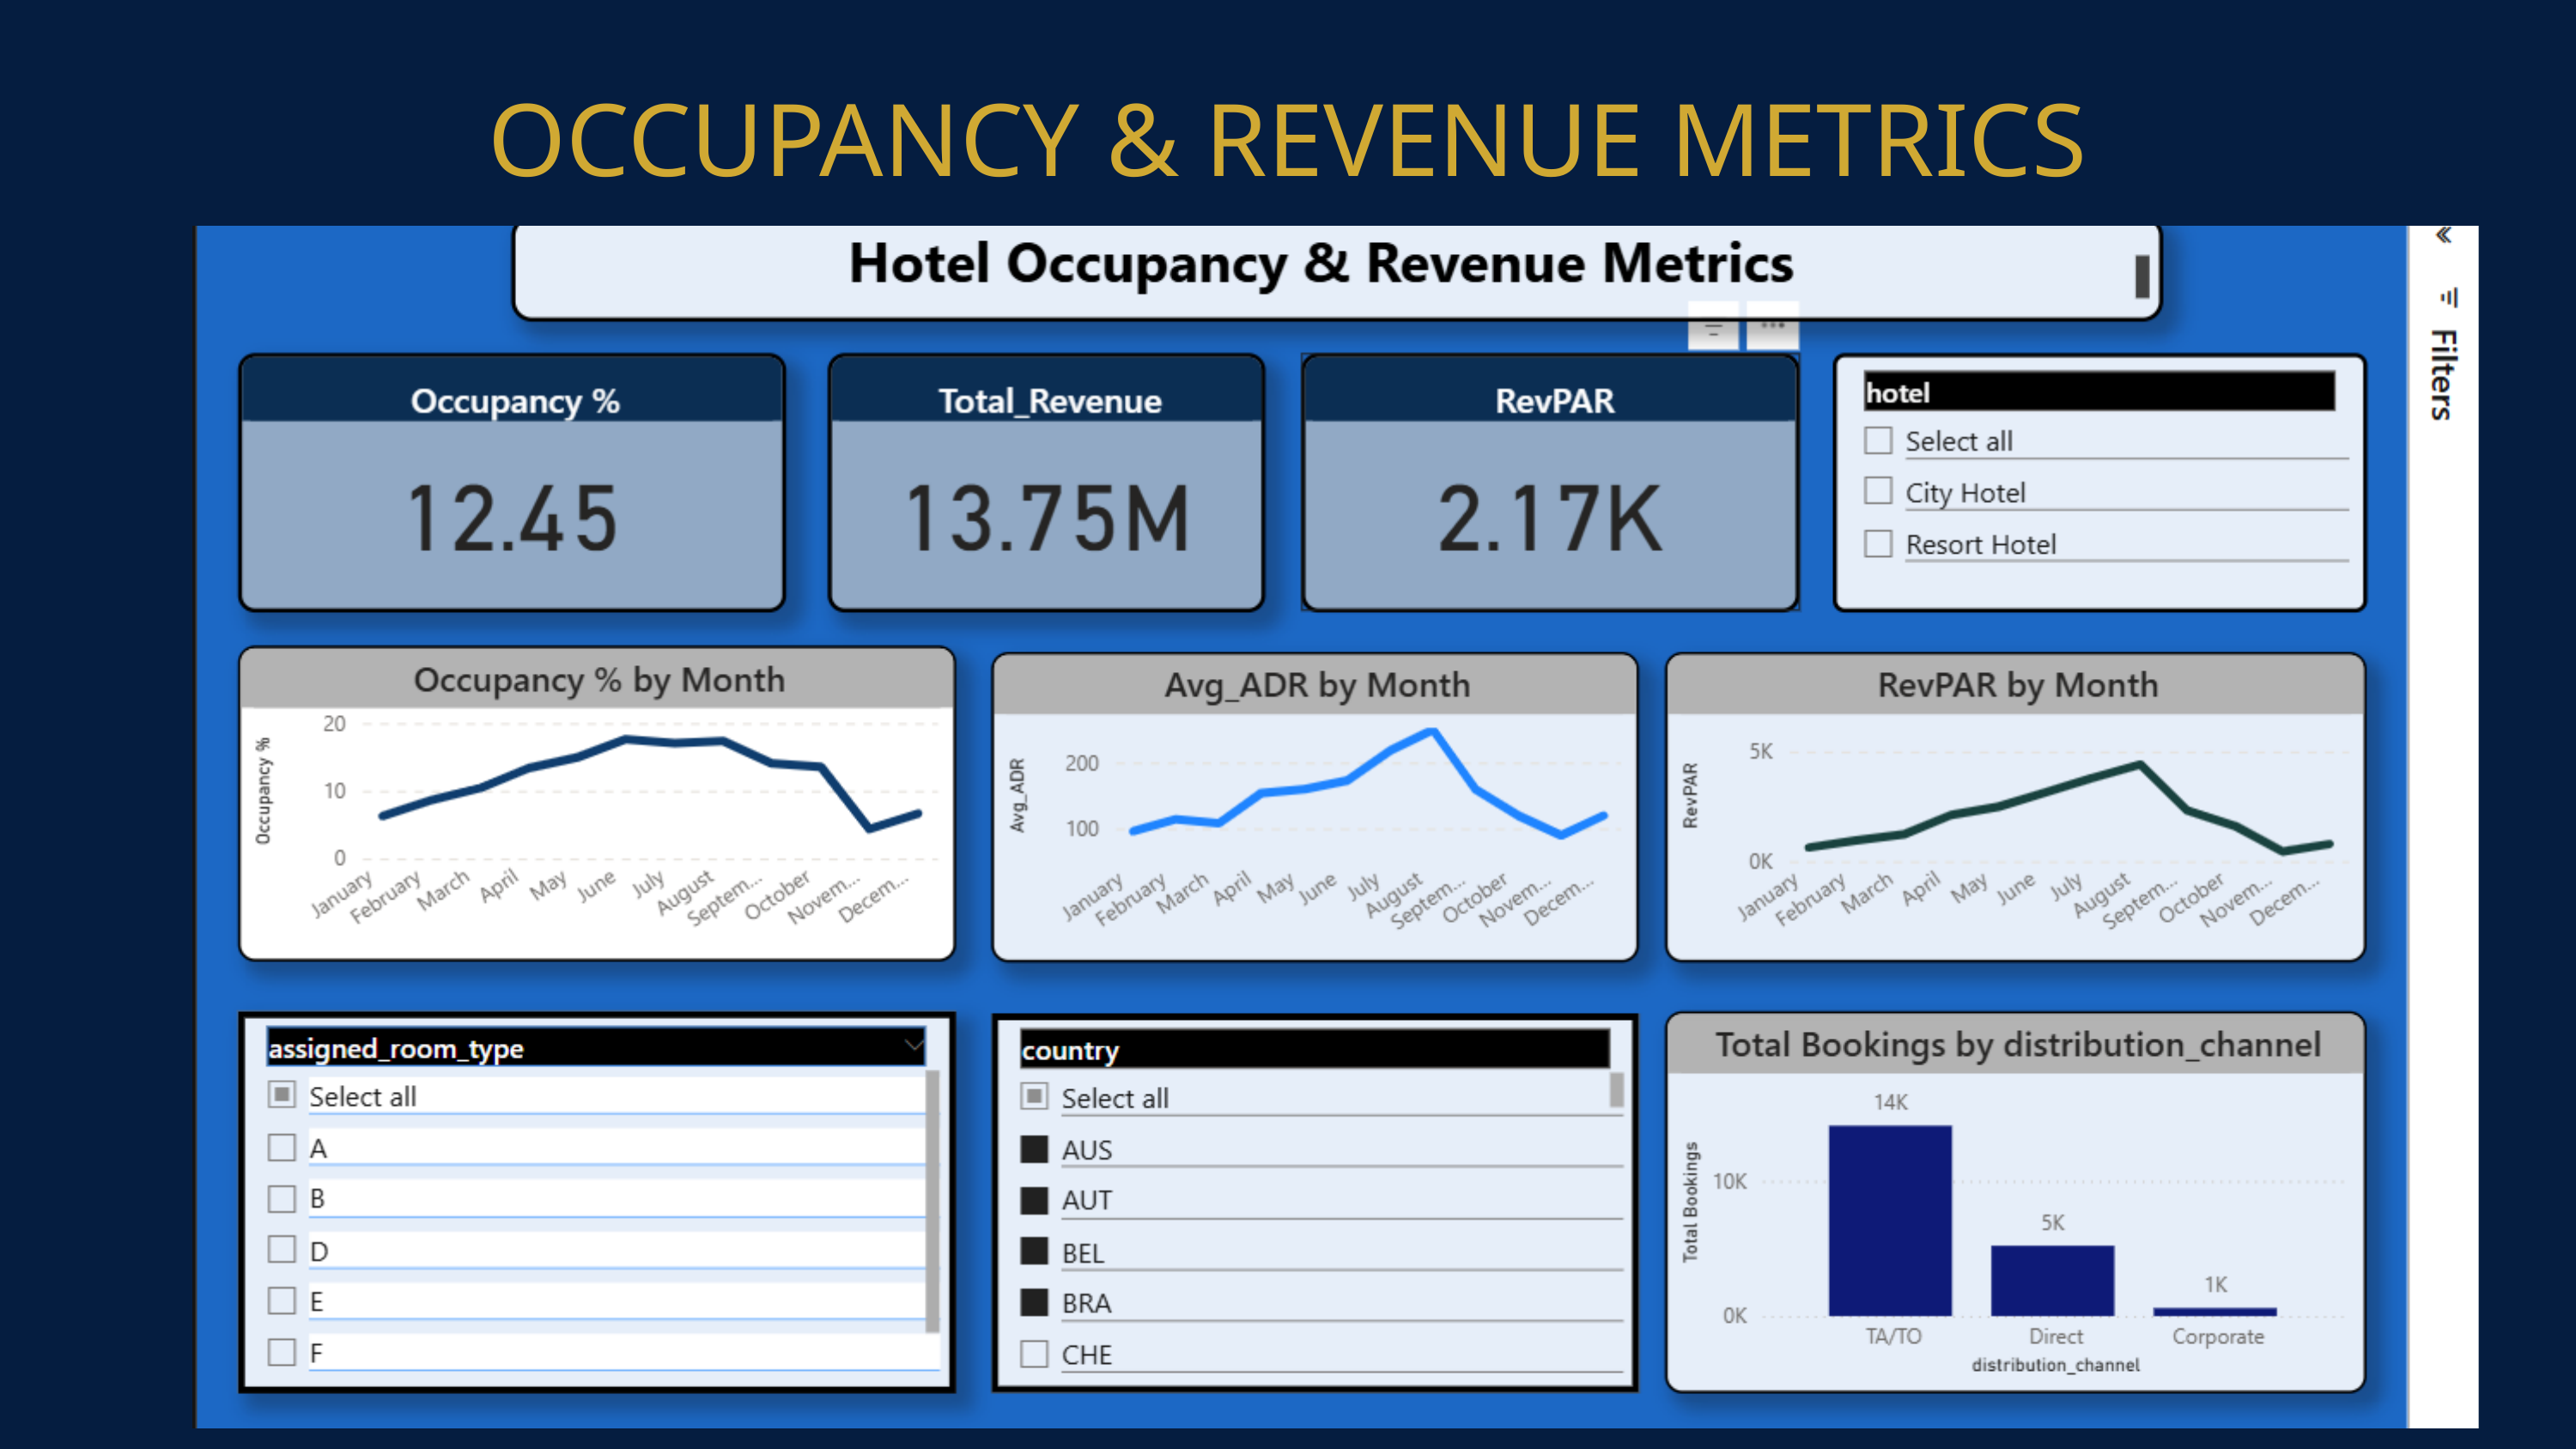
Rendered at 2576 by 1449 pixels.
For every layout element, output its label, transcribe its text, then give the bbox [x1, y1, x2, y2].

text_box OCCUPANCY & REVENUE METRICS [369, 106, 2207, 197]
text_box [192, 226, 2479, 1428]
